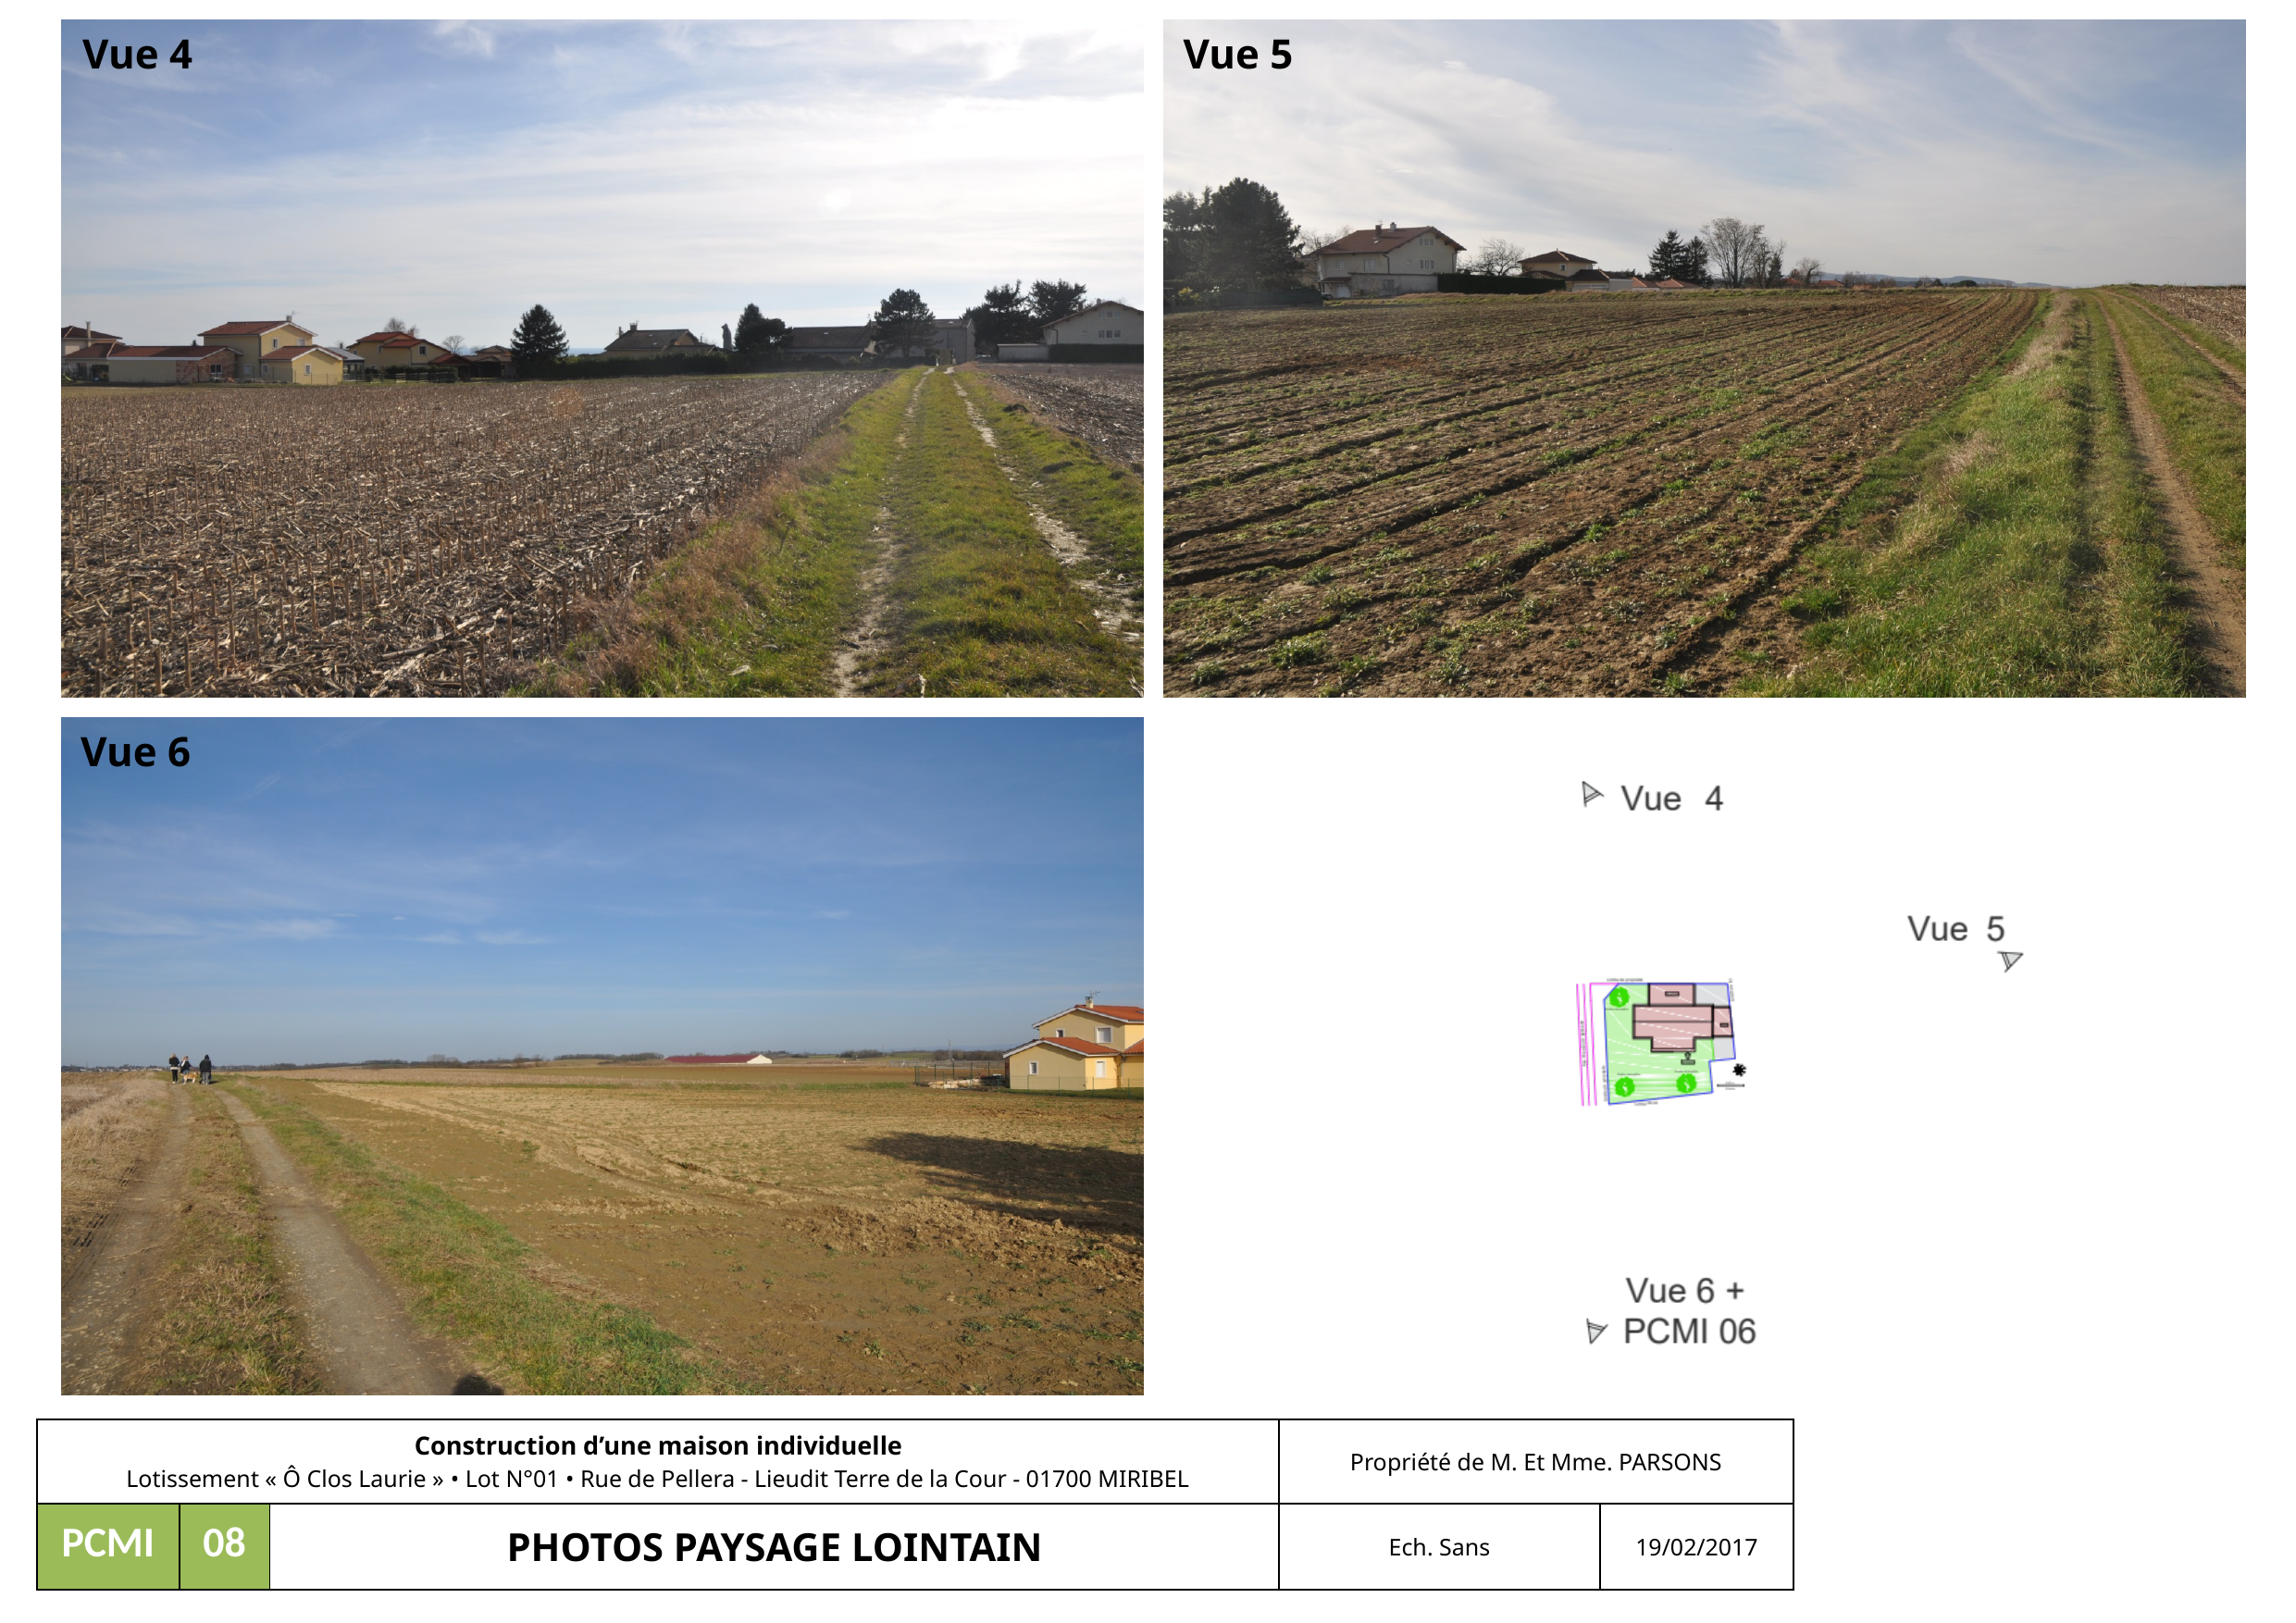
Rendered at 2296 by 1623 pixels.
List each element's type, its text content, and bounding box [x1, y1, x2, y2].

table_cell 08 [180, 1505, 269, 1589]
table_cell PHOTOS PAYSAGE LOINTAIN [270, 1505, 650, 1589]
table_cell PCMI [38, 1505, 179, 1589]
picture [60, 19, 2296, 1623]
table_header Construction d’une maison individuelle Lotissement « Ô Clos Laurie » • Lot N°01 • Rue de Pellera - Lieudit Terre de la Cour - 01700 MIRIBEL [38, 1420, 650, 1503]
